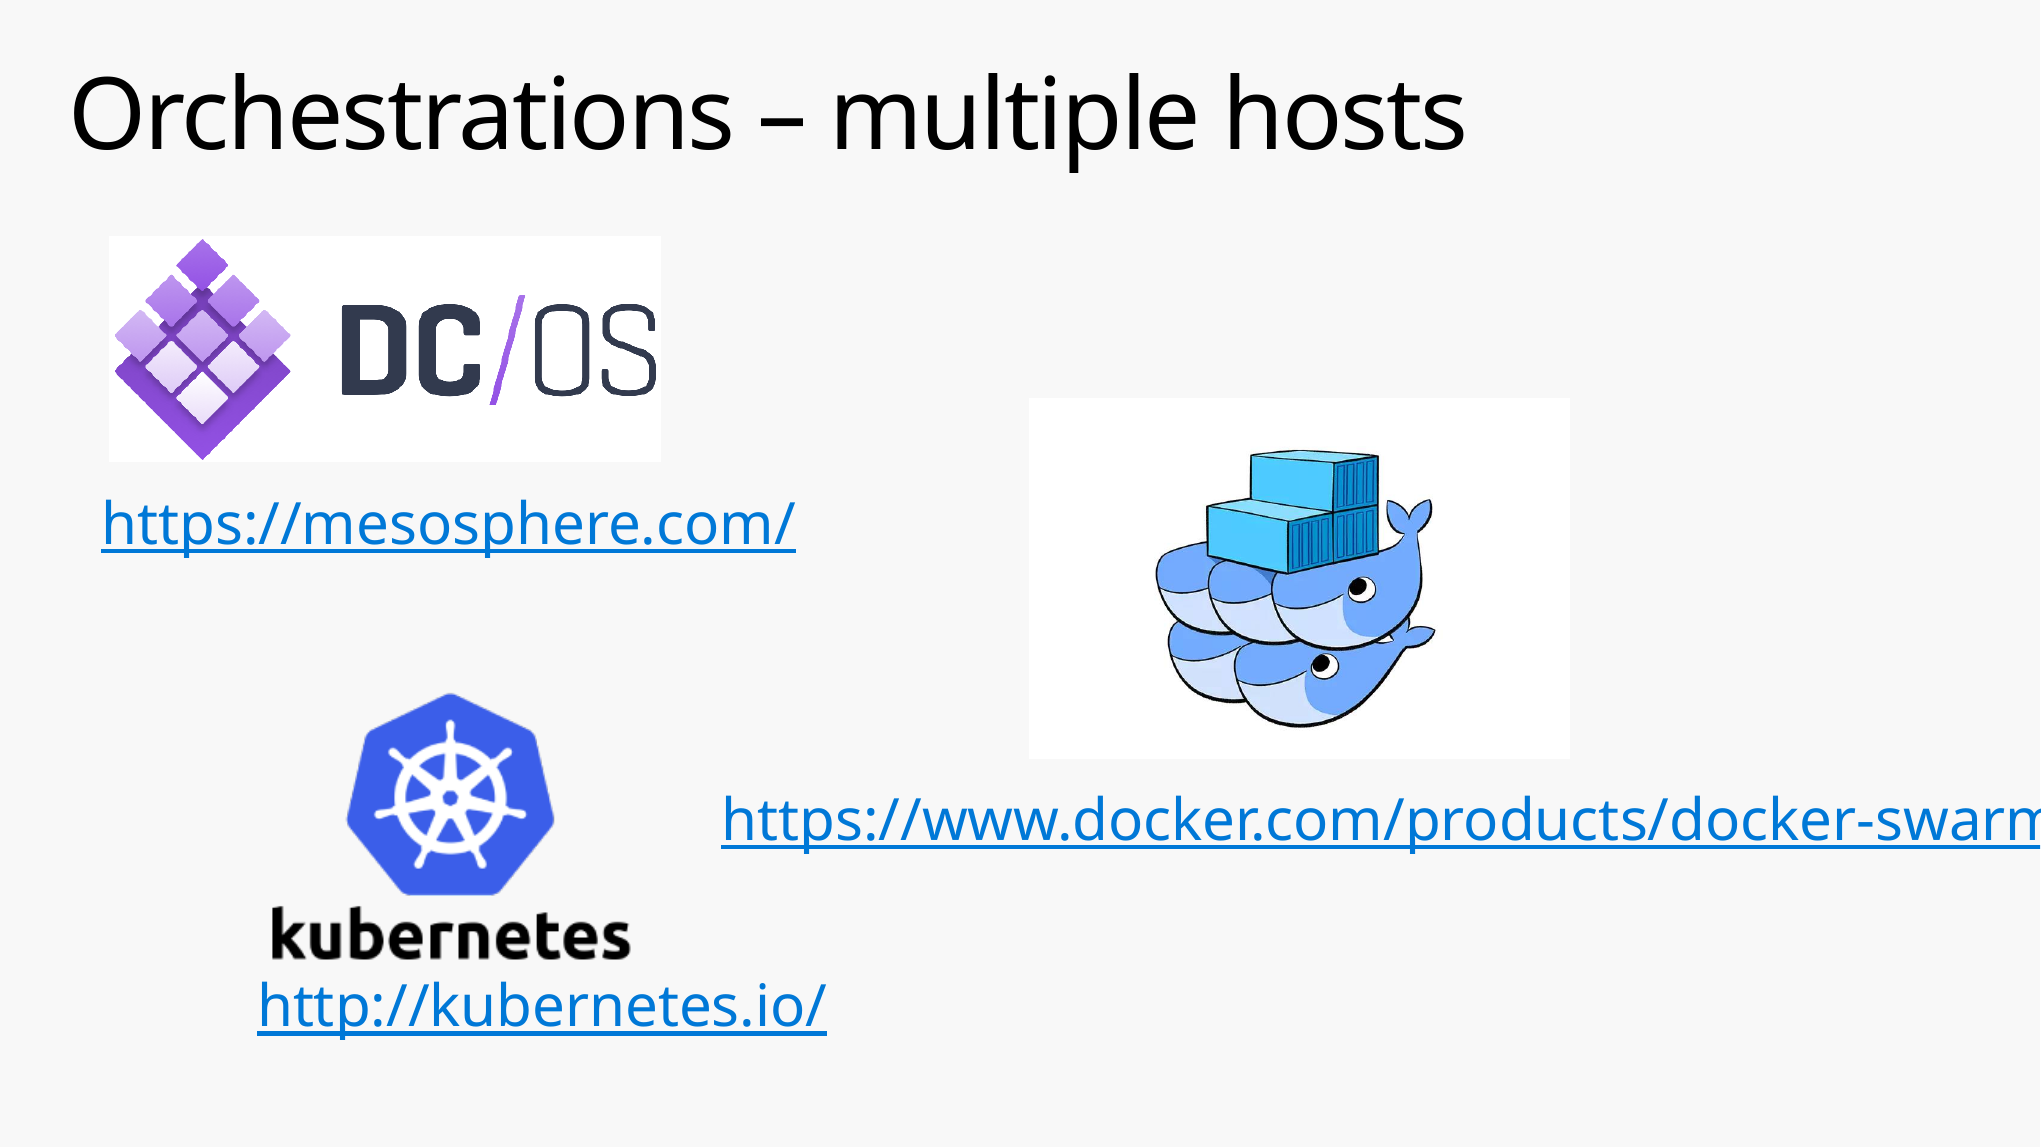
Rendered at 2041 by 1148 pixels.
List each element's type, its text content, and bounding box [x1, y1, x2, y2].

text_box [232, 648, 828, 1048]
title Orchestrations – multiple hosts [45, 48, 1996, 199]
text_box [741, 398, 2041, 861]
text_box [105, 235, 792, 565]
